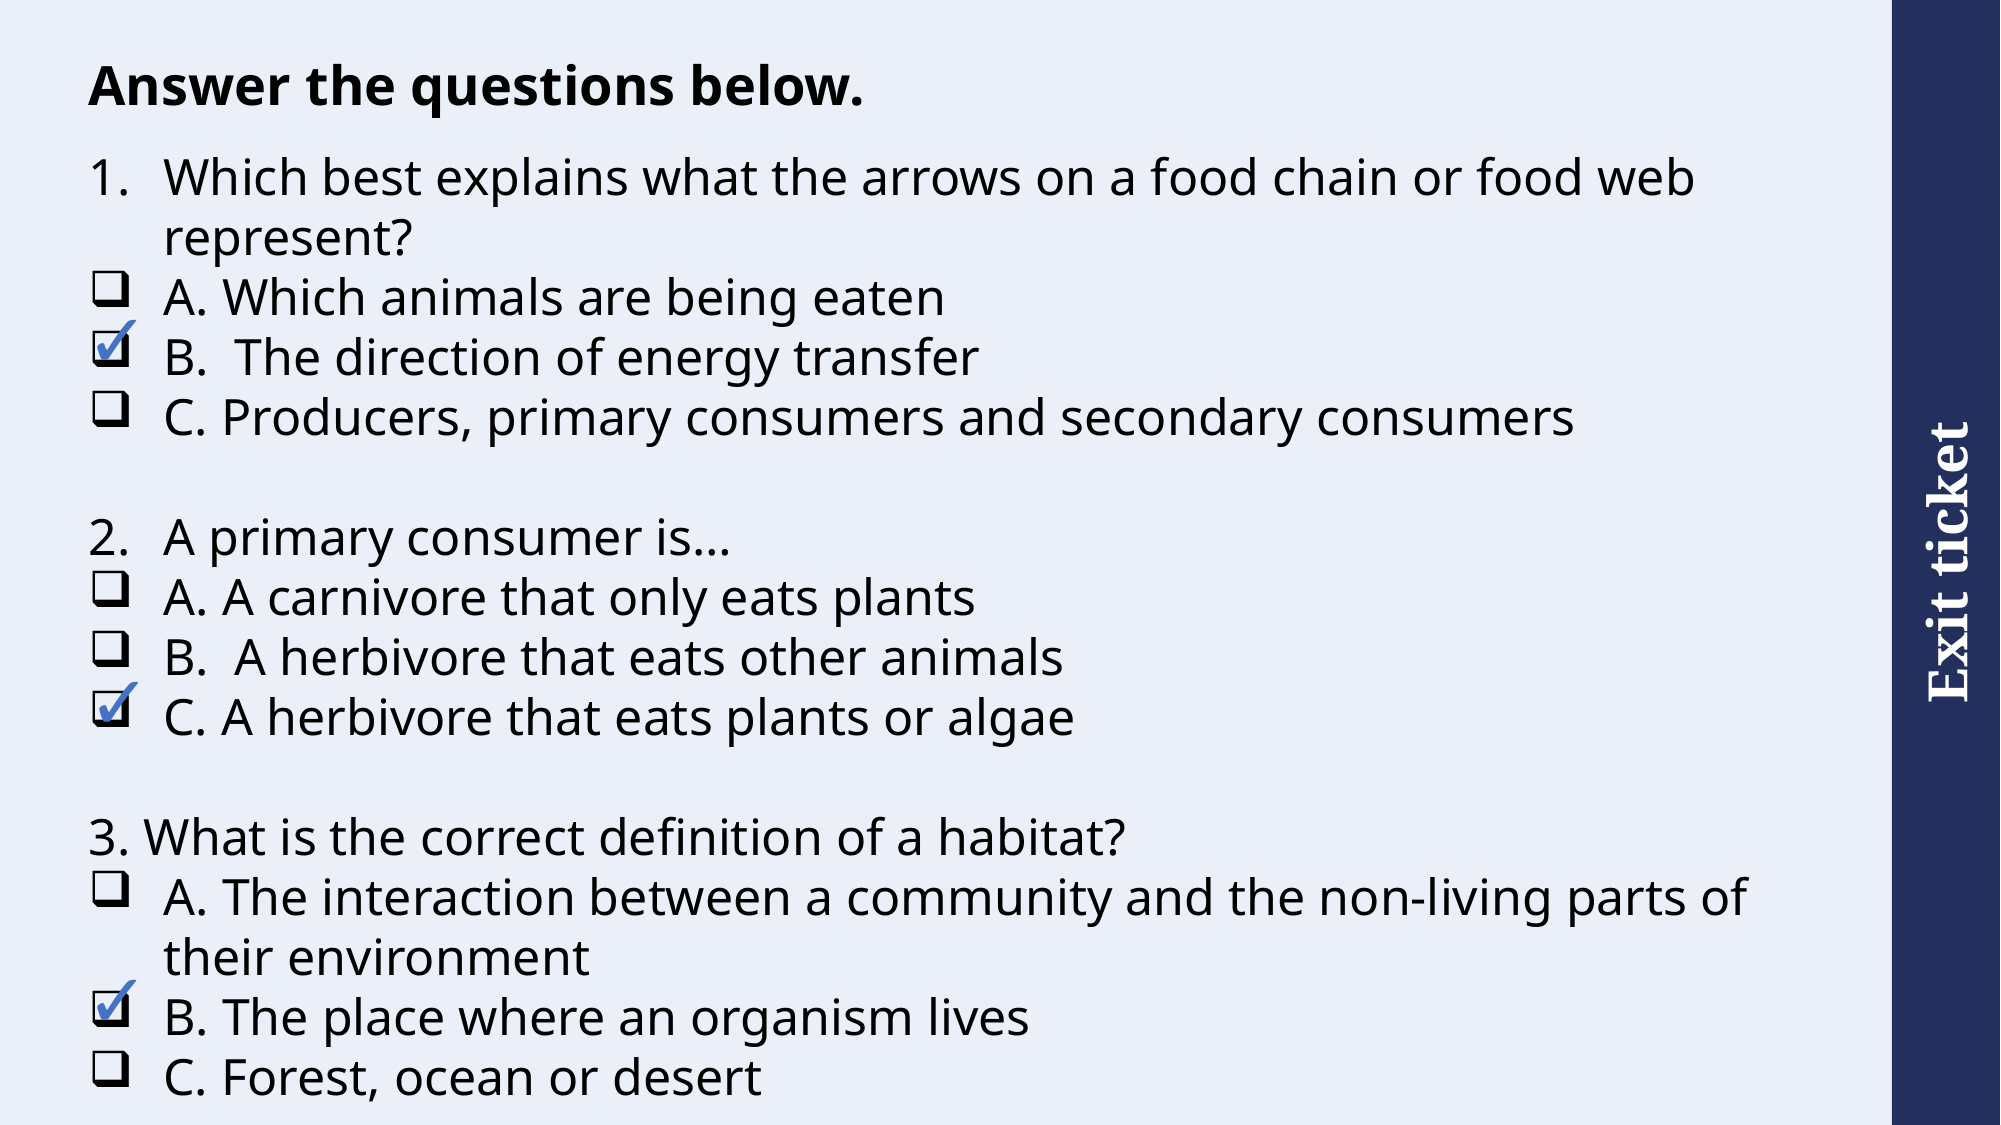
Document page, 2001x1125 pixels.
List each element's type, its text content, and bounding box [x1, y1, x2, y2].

title Answer the questions below. [88, 0, 1831, 118]
text_box ✓ [71, 284, 140, 390]
text_box ✓ [71, 944, 140, 1050]
text_box Which best explains what the arrows on a food chain or food web represent? A. Which animals are being eaten B. The direction of energy transfer C. Producers, primary consumers and secondary consumers 2. A primary consumer is… A. A carnivore that only eats plants B. A herbivore that eats other animals C. A herbivore that eats plants or algae 3. What is the correct definition of a habitat? A. The interaction between a community and the non-living parts of their environment B. The place where an organism lives C. Forest, ocean or desert [88, 145, 1788, 1125]
text_box ✓ [74, 647, 143, 752]
